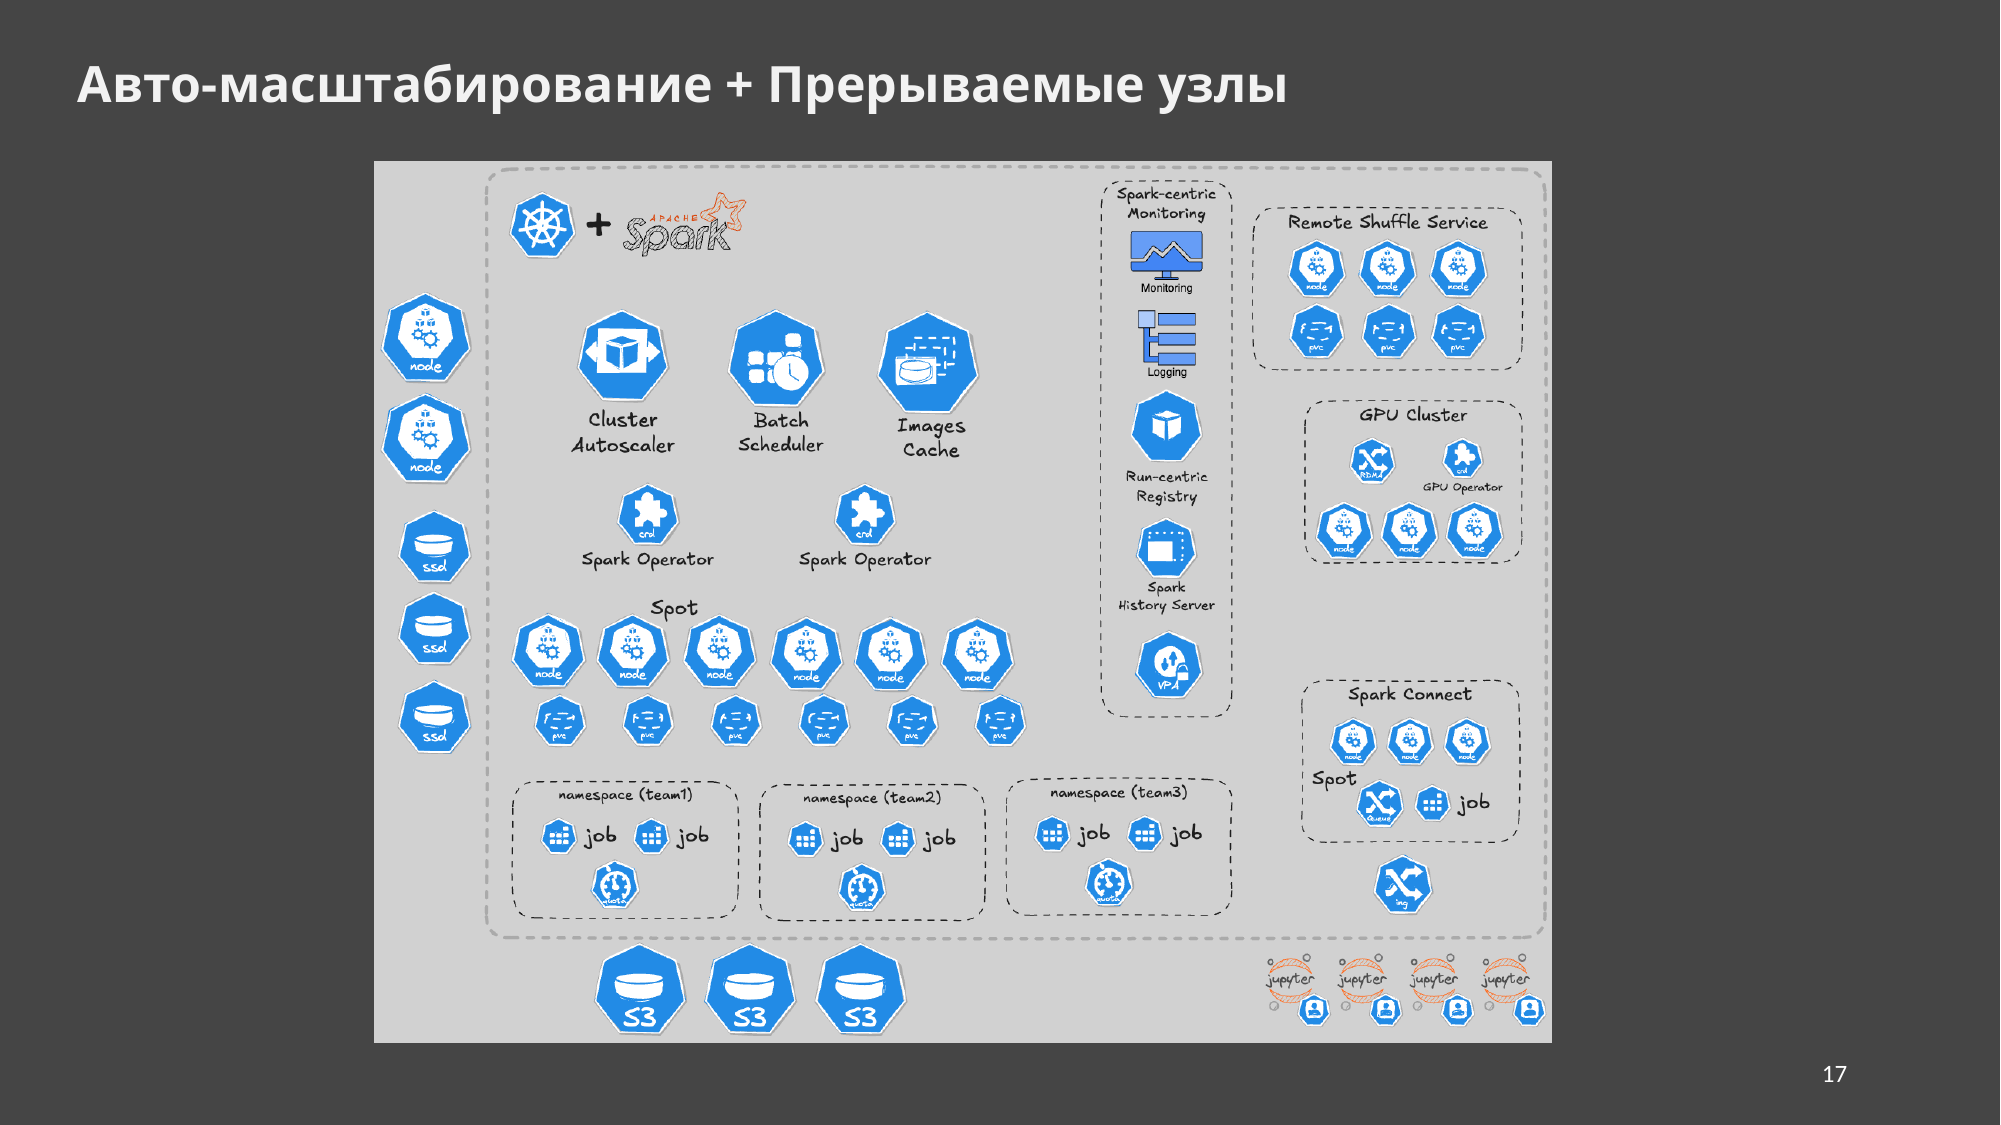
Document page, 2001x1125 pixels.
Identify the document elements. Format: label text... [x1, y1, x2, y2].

text_box Авто-масштабирование + Прерываемые узлы [63, 45, 1863, 121]
picture [374, 161, 1552, 1043]
slide_number 17 [1412, 1042, 1863, 1103]
